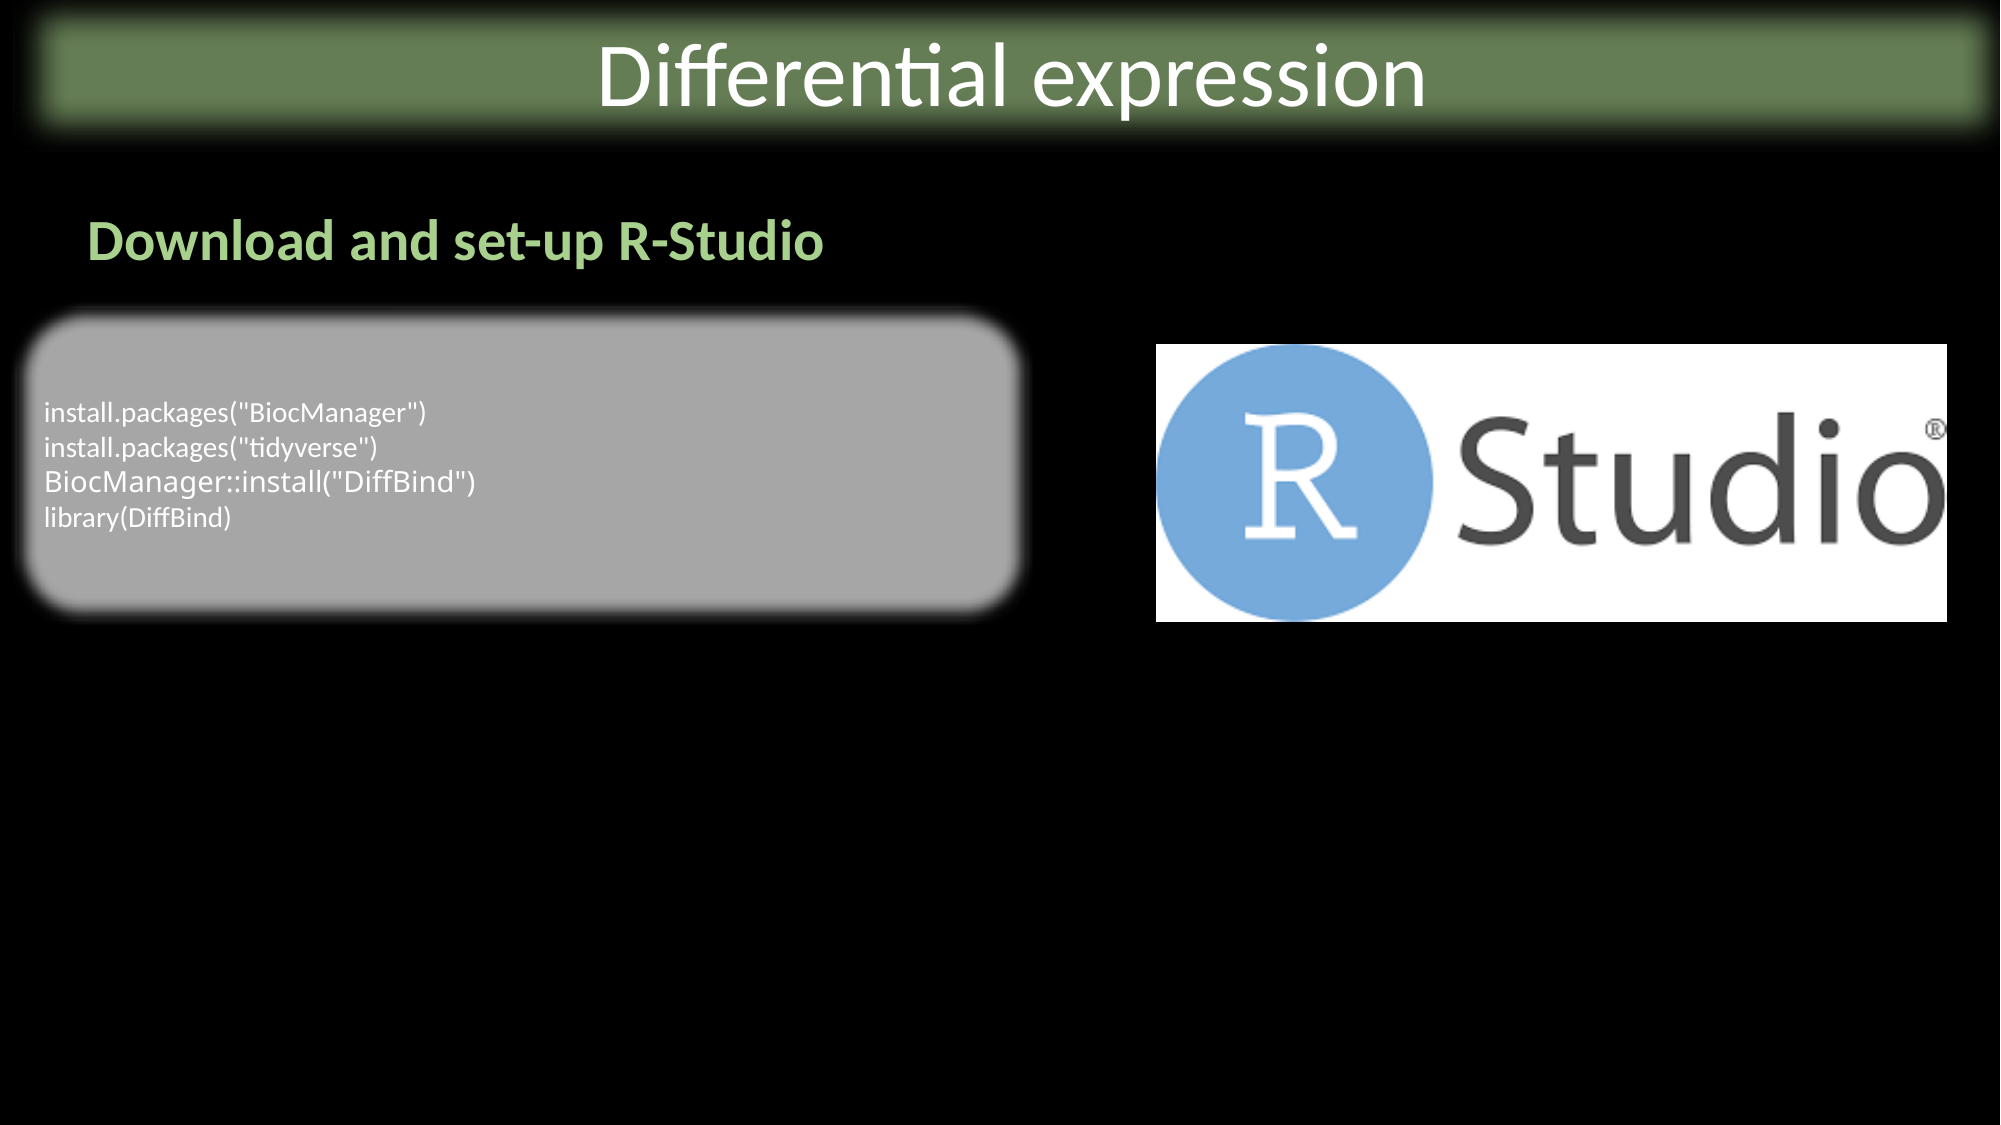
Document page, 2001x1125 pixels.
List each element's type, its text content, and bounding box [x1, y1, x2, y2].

picture [1156, 344, 1947, 622]
text_box Download and set-up R-Studio [73, 194, 840, 280]
text_box install.packages("BiocManager") install.packages("tidyverse") BiocManager::install("DiffBind") library(DiffBind) [39, 330, 1006, 598]
text_box Differential expression [65, 41, 1964, 100]
